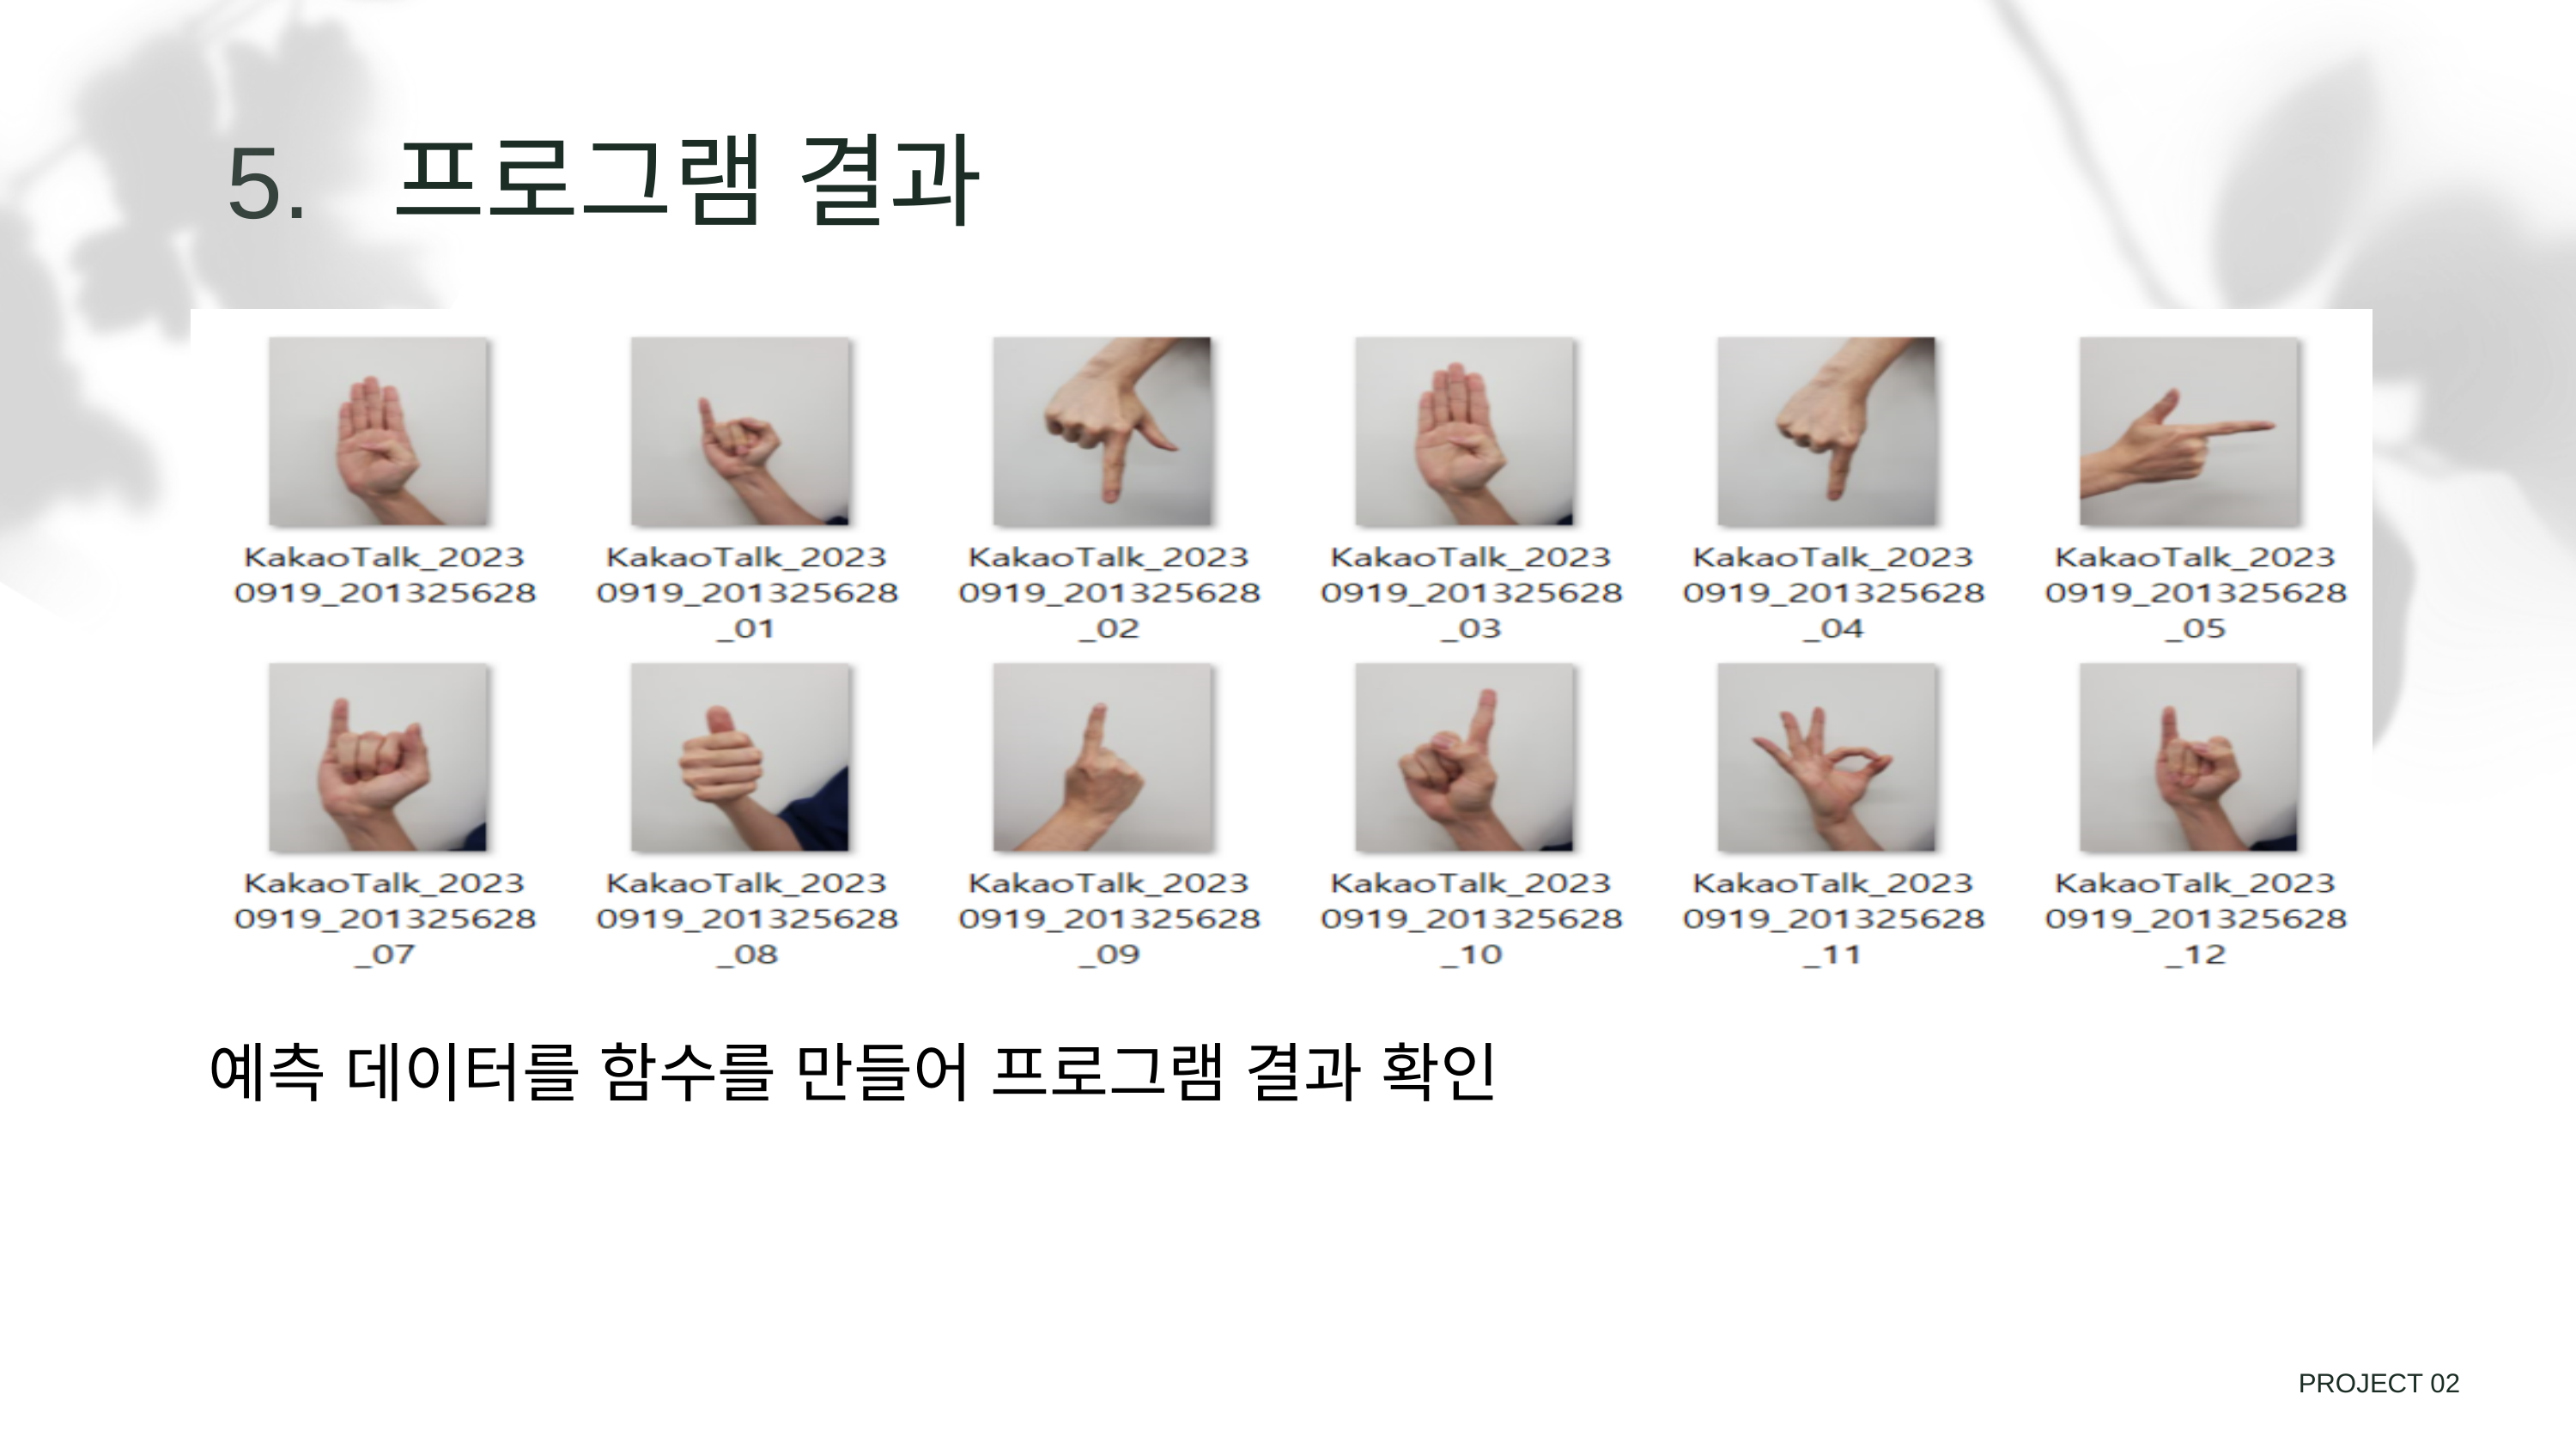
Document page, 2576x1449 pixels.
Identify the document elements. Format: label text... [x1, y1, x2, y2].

text_box 예측 데이터를 함수를 만들어 프로그램 결과 확인 [195, 1026, 2228, 1117]
text_box PROJECT 02 [1089, 1359, 2474, 1405]
picture [0, 0, 2576, 985]
text_box 5. 프로그램 결과 [845, 110, 1640, 246]
